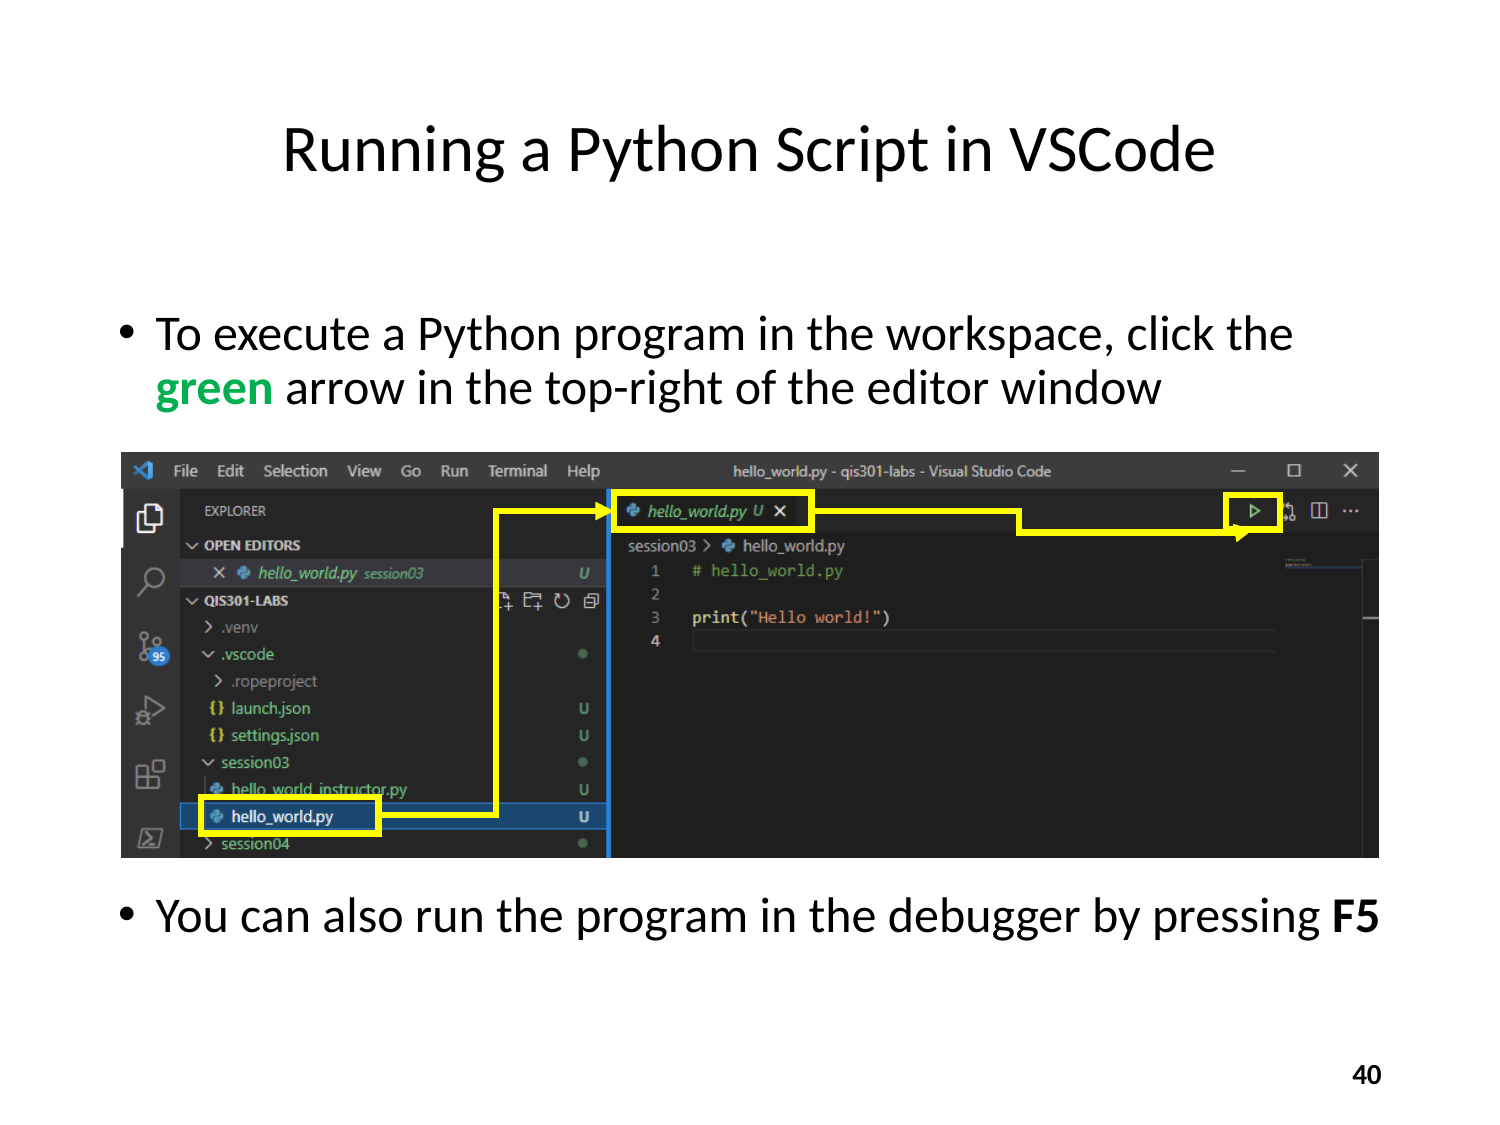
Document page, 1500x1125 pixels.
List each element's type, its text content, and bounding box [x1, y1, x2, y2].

picture [121, 452, 1379, 858]
list To execute a Python program in the workspace, click the green arrow in the top-right of the editor window [103, 299, 1419, 508]
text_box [378, 510, 615, 815]
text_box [811, 510, 1254, 530]
slide_number 40 [1059, 1042, 1397, 1103]
text_box You can also run the program in the debugger by pressing F5 [103, 882, 1419, 1000]
title Running a Python Script in VSCode [103, 59, 1397, 241]
